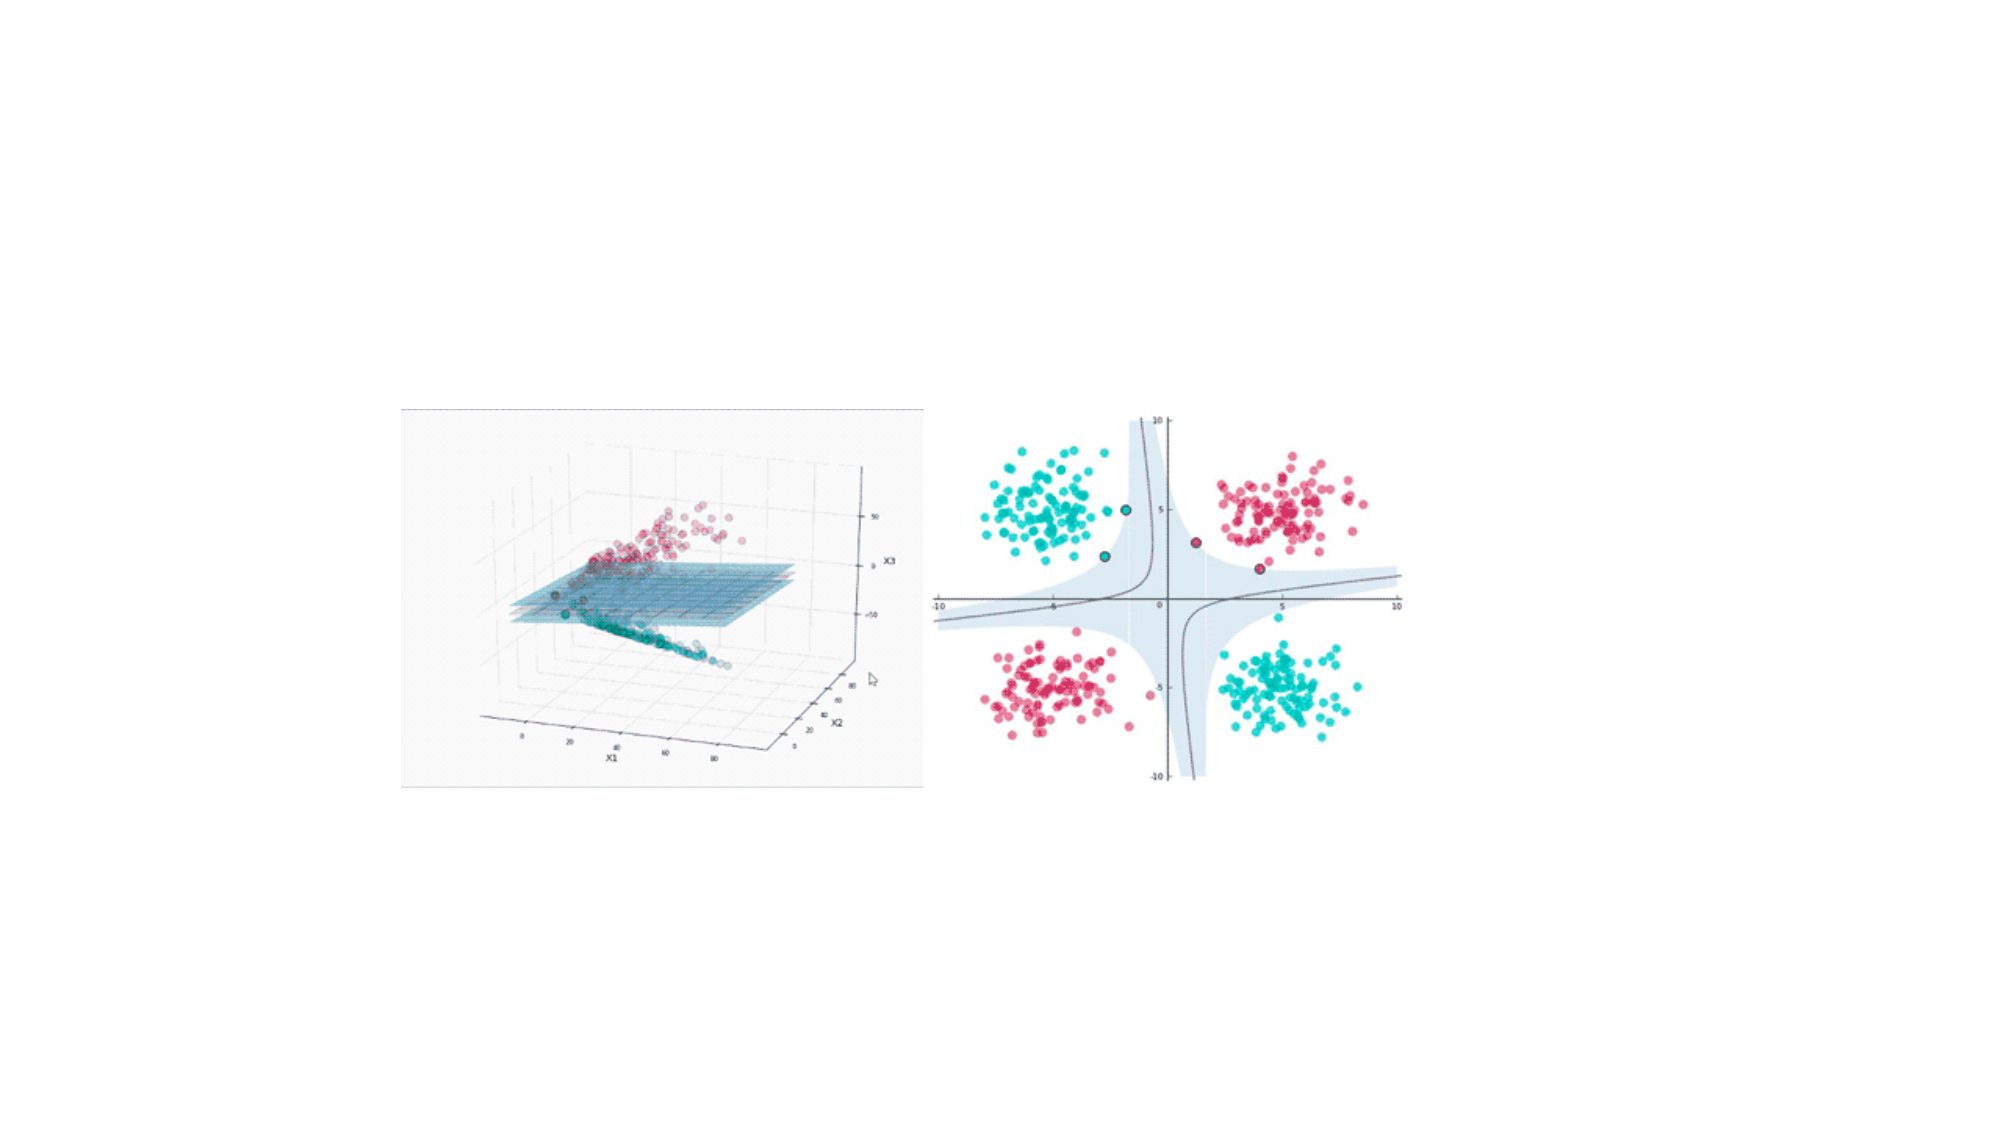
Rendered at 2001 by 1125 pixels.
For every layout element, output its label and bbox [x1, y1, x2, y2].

picture [401, 409, 1410, 788]
